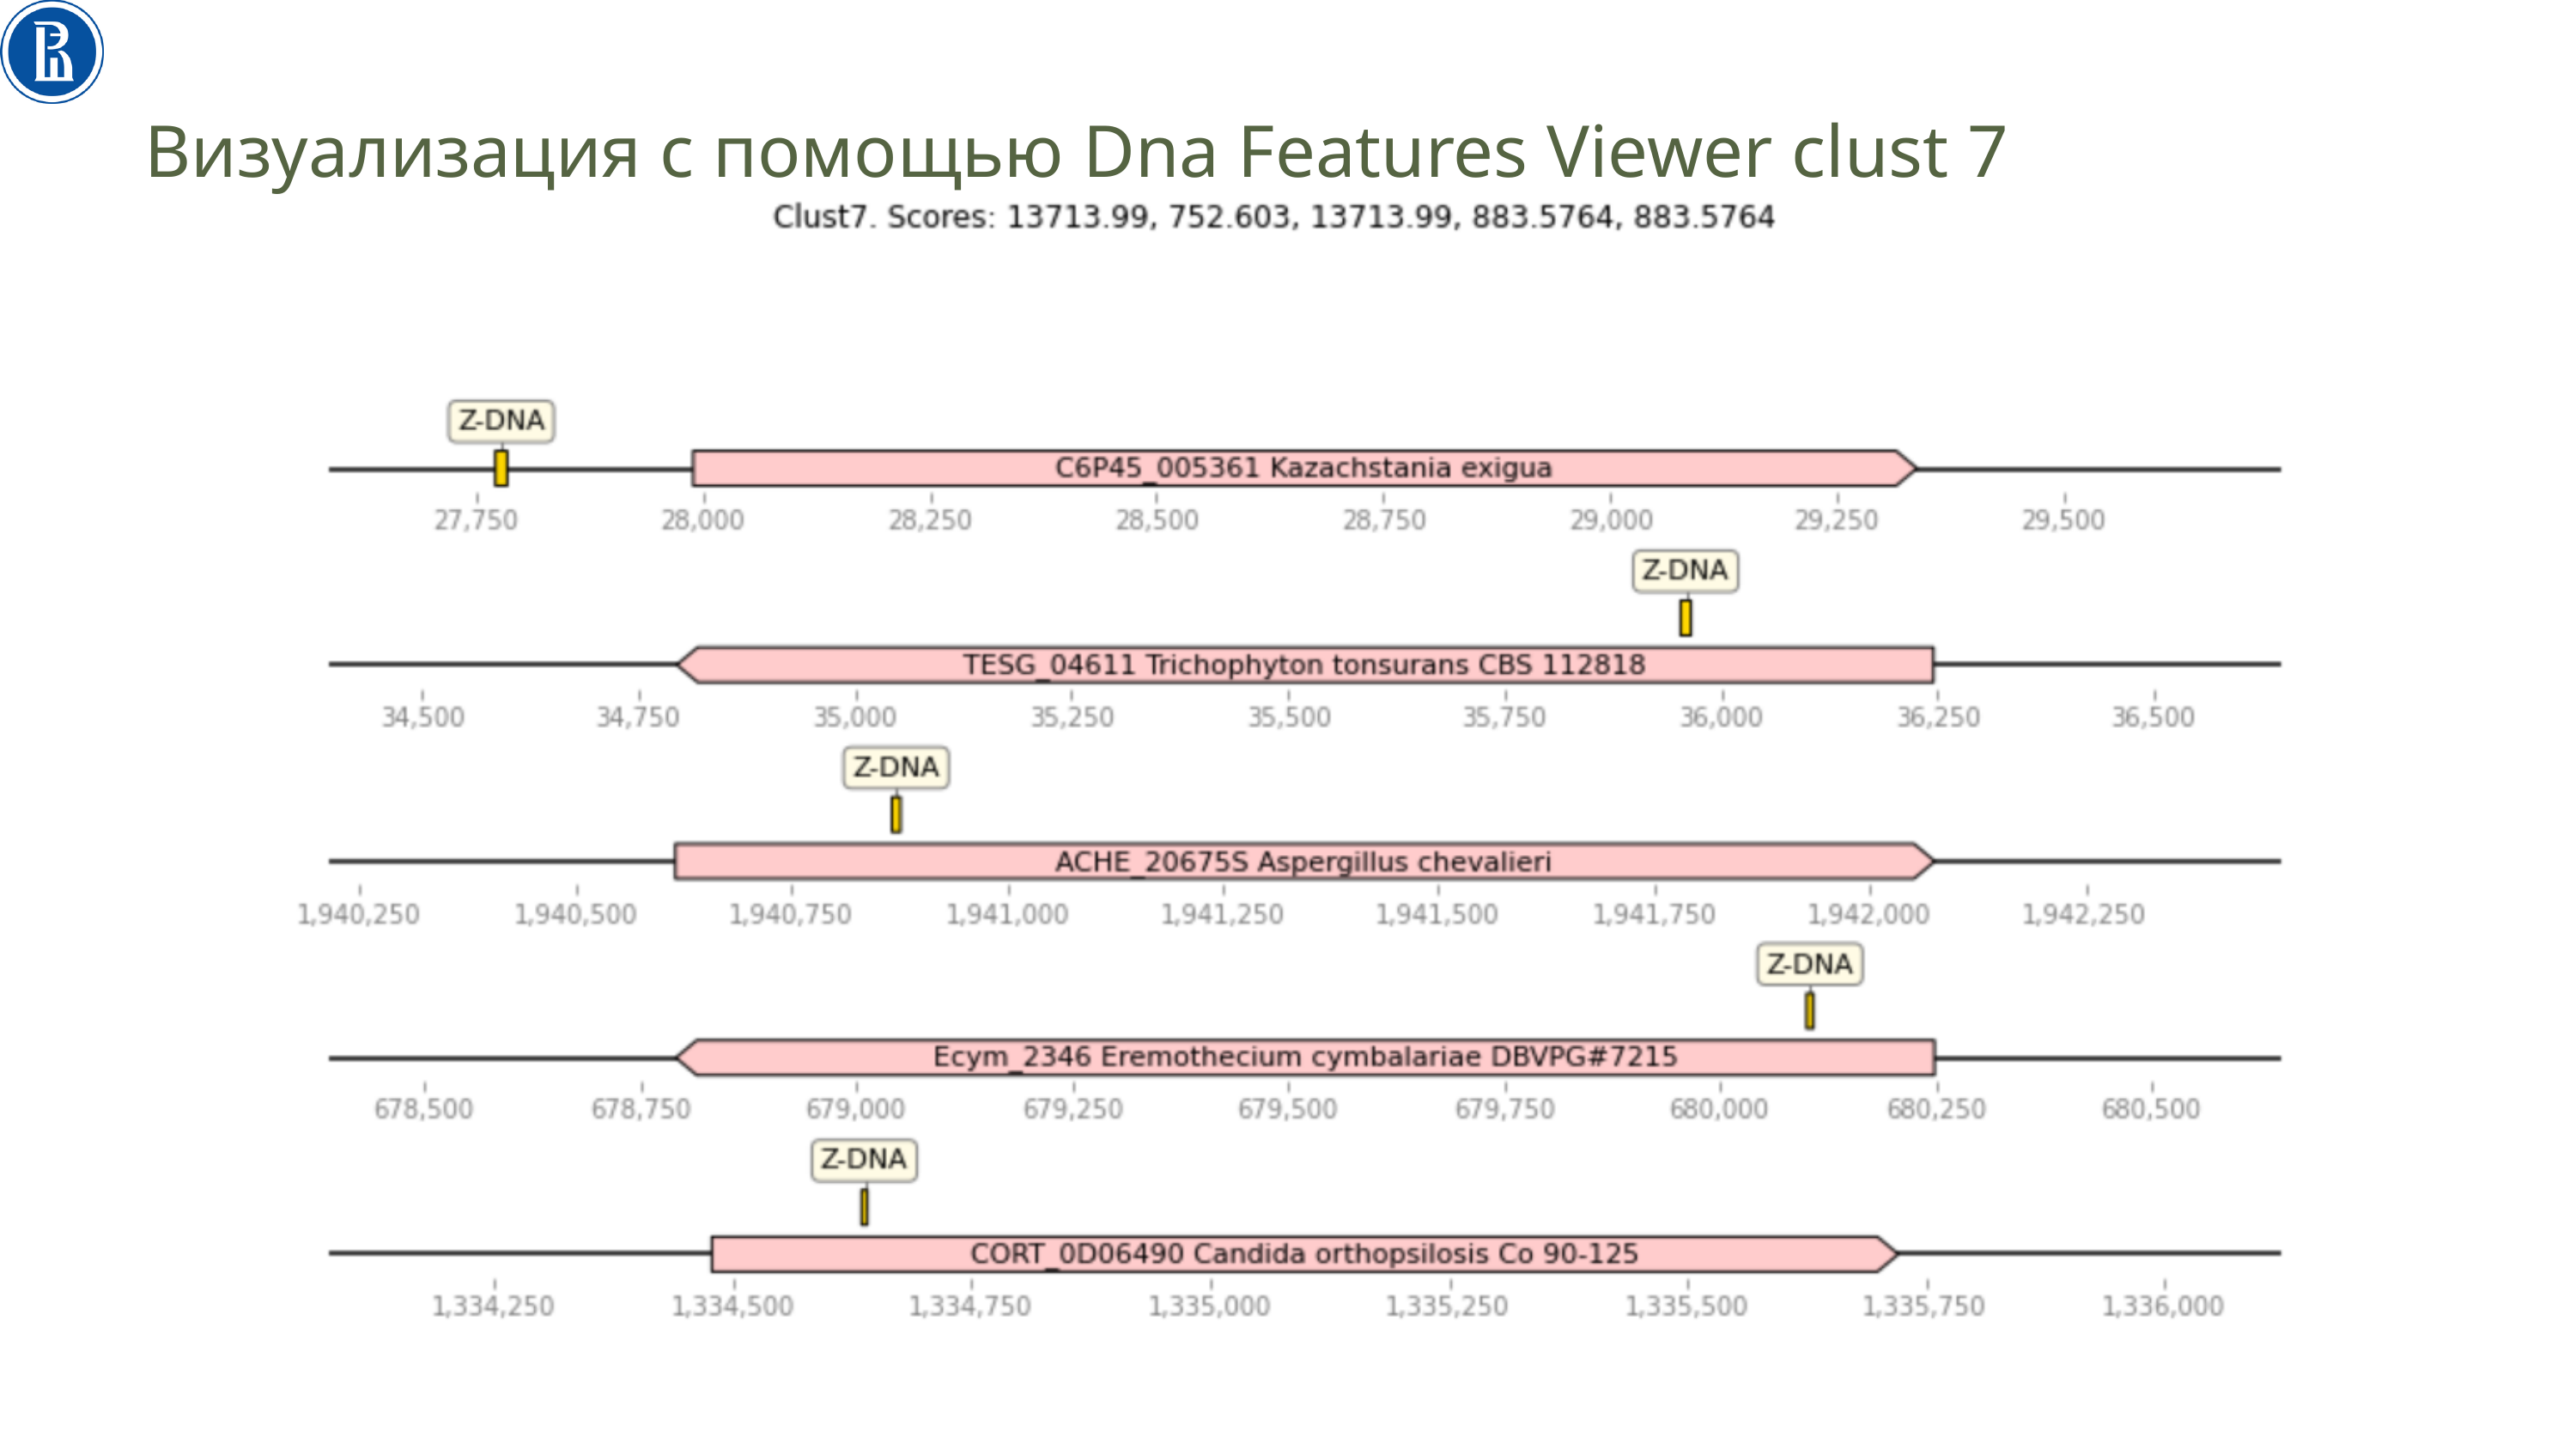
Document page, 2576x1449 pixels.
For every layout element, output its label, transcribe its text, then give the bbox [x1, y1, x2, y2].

picture [291, 186, 2285, 1370]
picture [0, 0, 104, 104]
text_box Визуализация с помощью Dna Features Viewer clust 7 [144, 91, 2402, 192]
